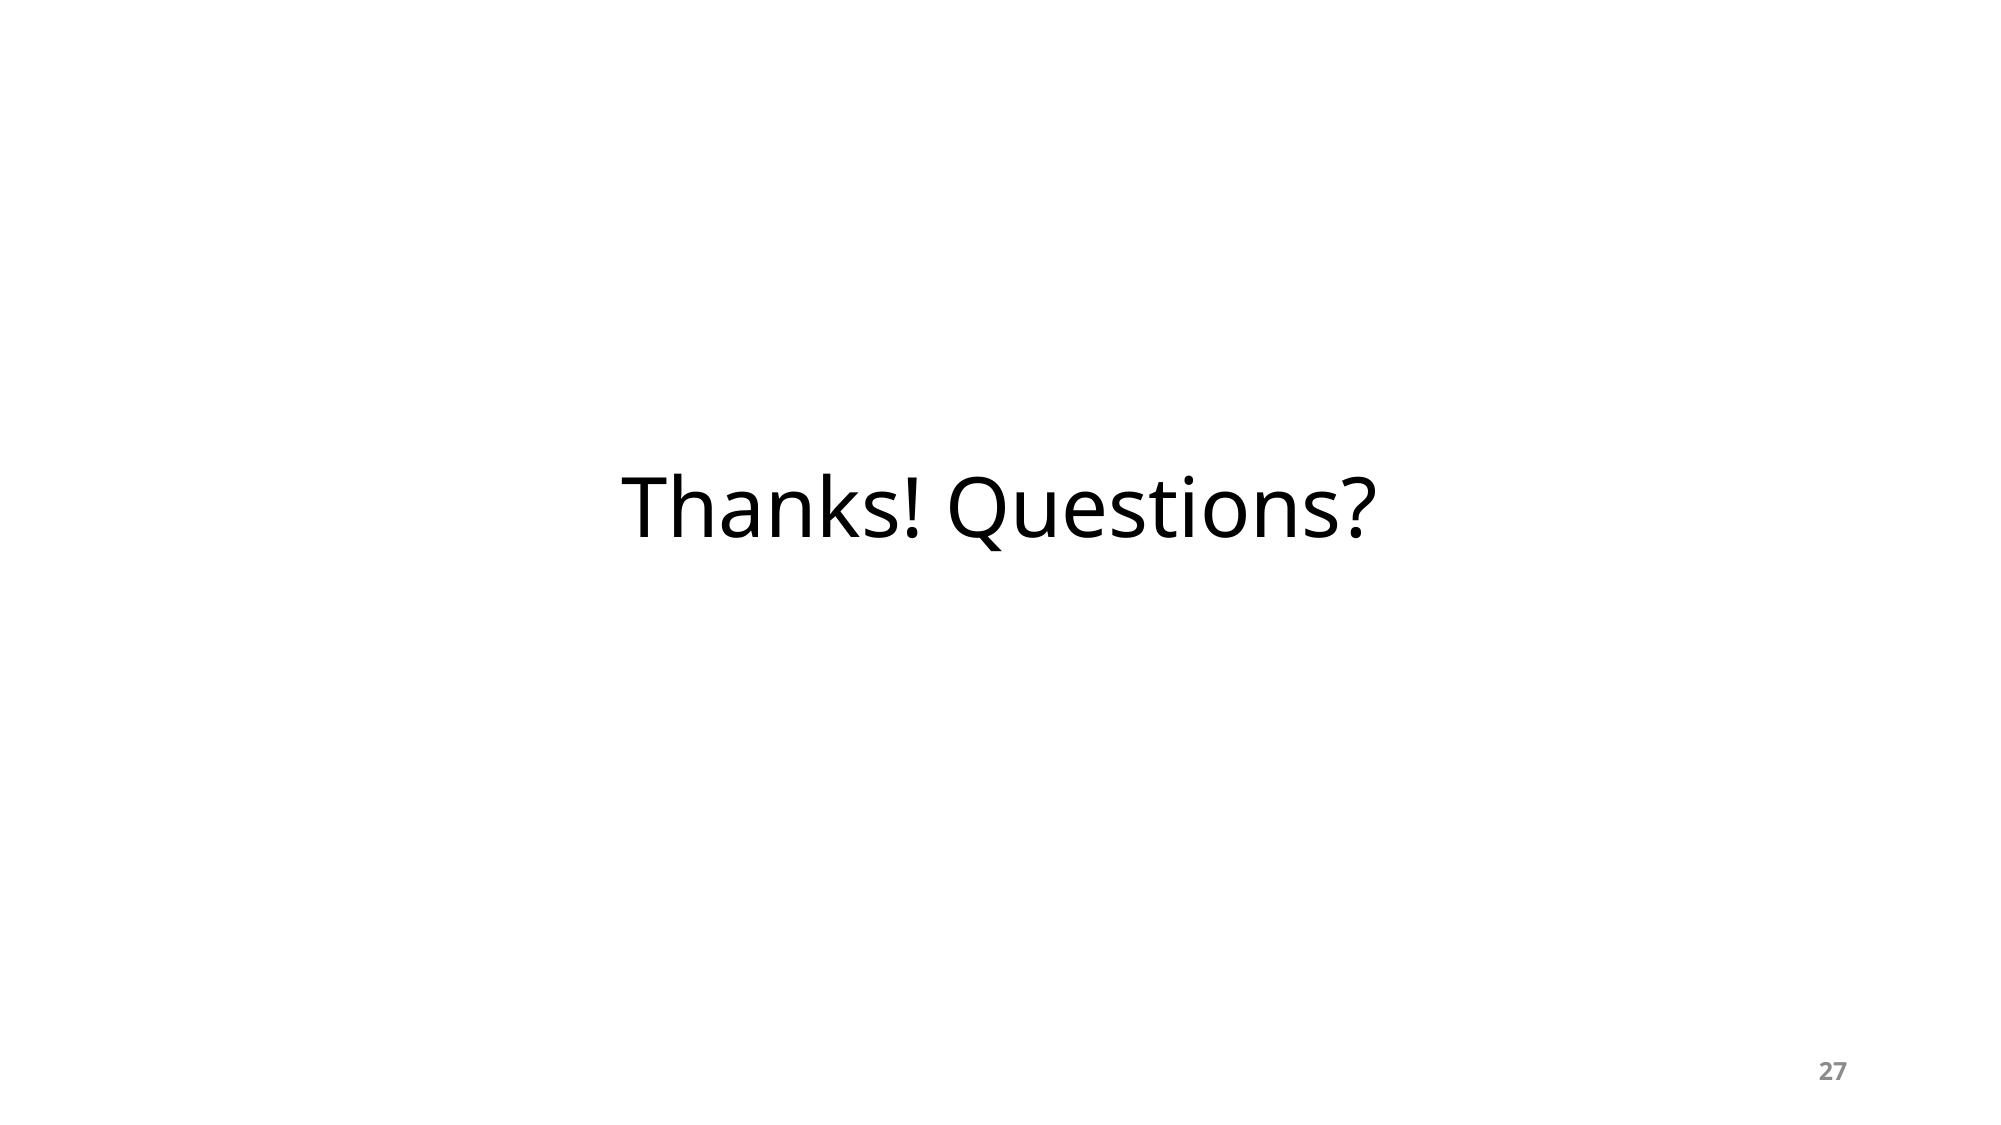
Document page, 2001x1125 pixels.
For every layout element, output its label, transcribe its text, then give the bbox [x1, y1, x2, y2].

slide_number 27 [1412, 1042, 1863, 1103]
text_box Thanks! Questions? [606, 446, 1394, 562]
